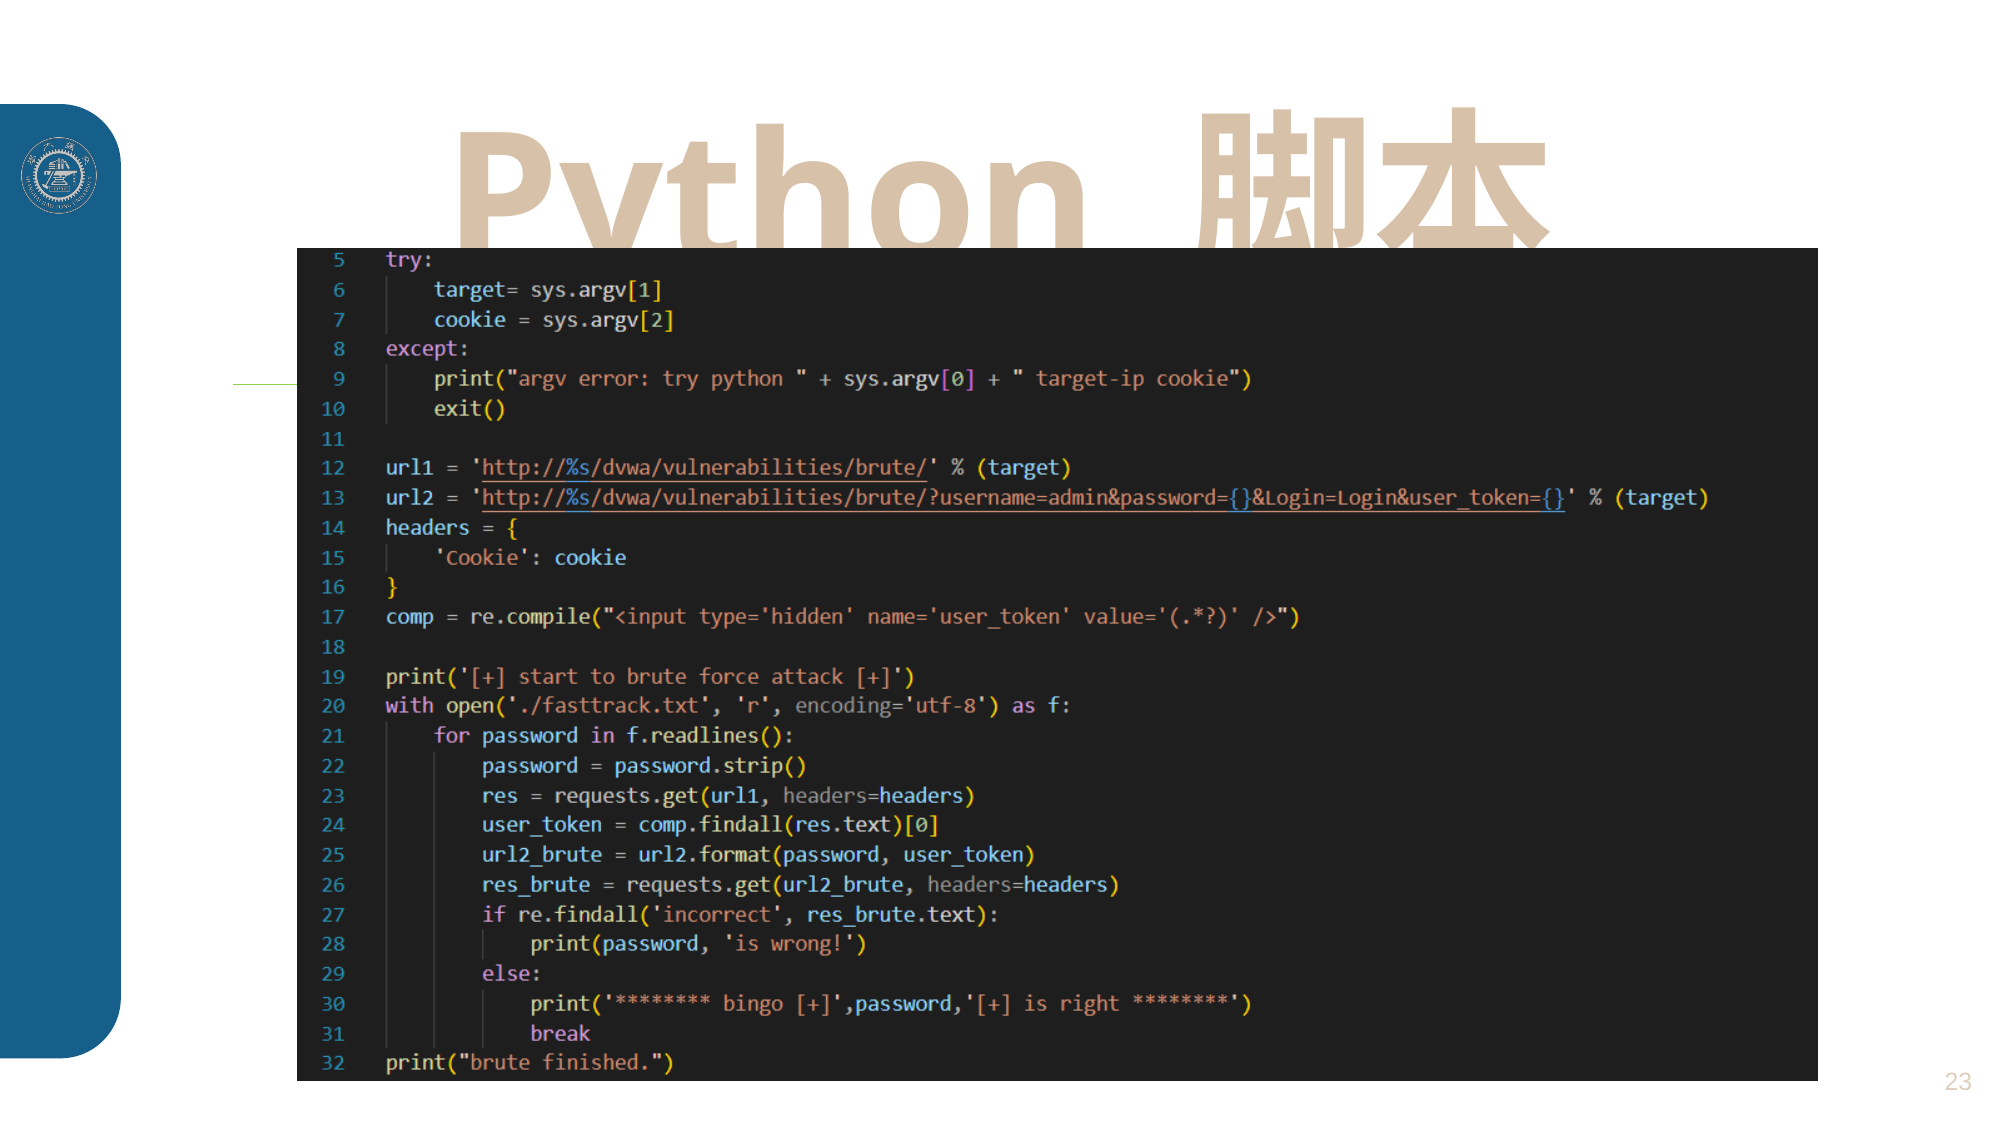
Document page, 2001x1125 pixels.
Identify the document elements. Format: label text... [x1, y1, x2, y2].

slide_number 23 [1817, 1052, 1988, 1109]
picture [297, 248, 1818, 1081]
text_box Python 脚本 [253, 72, 1747, 265]
